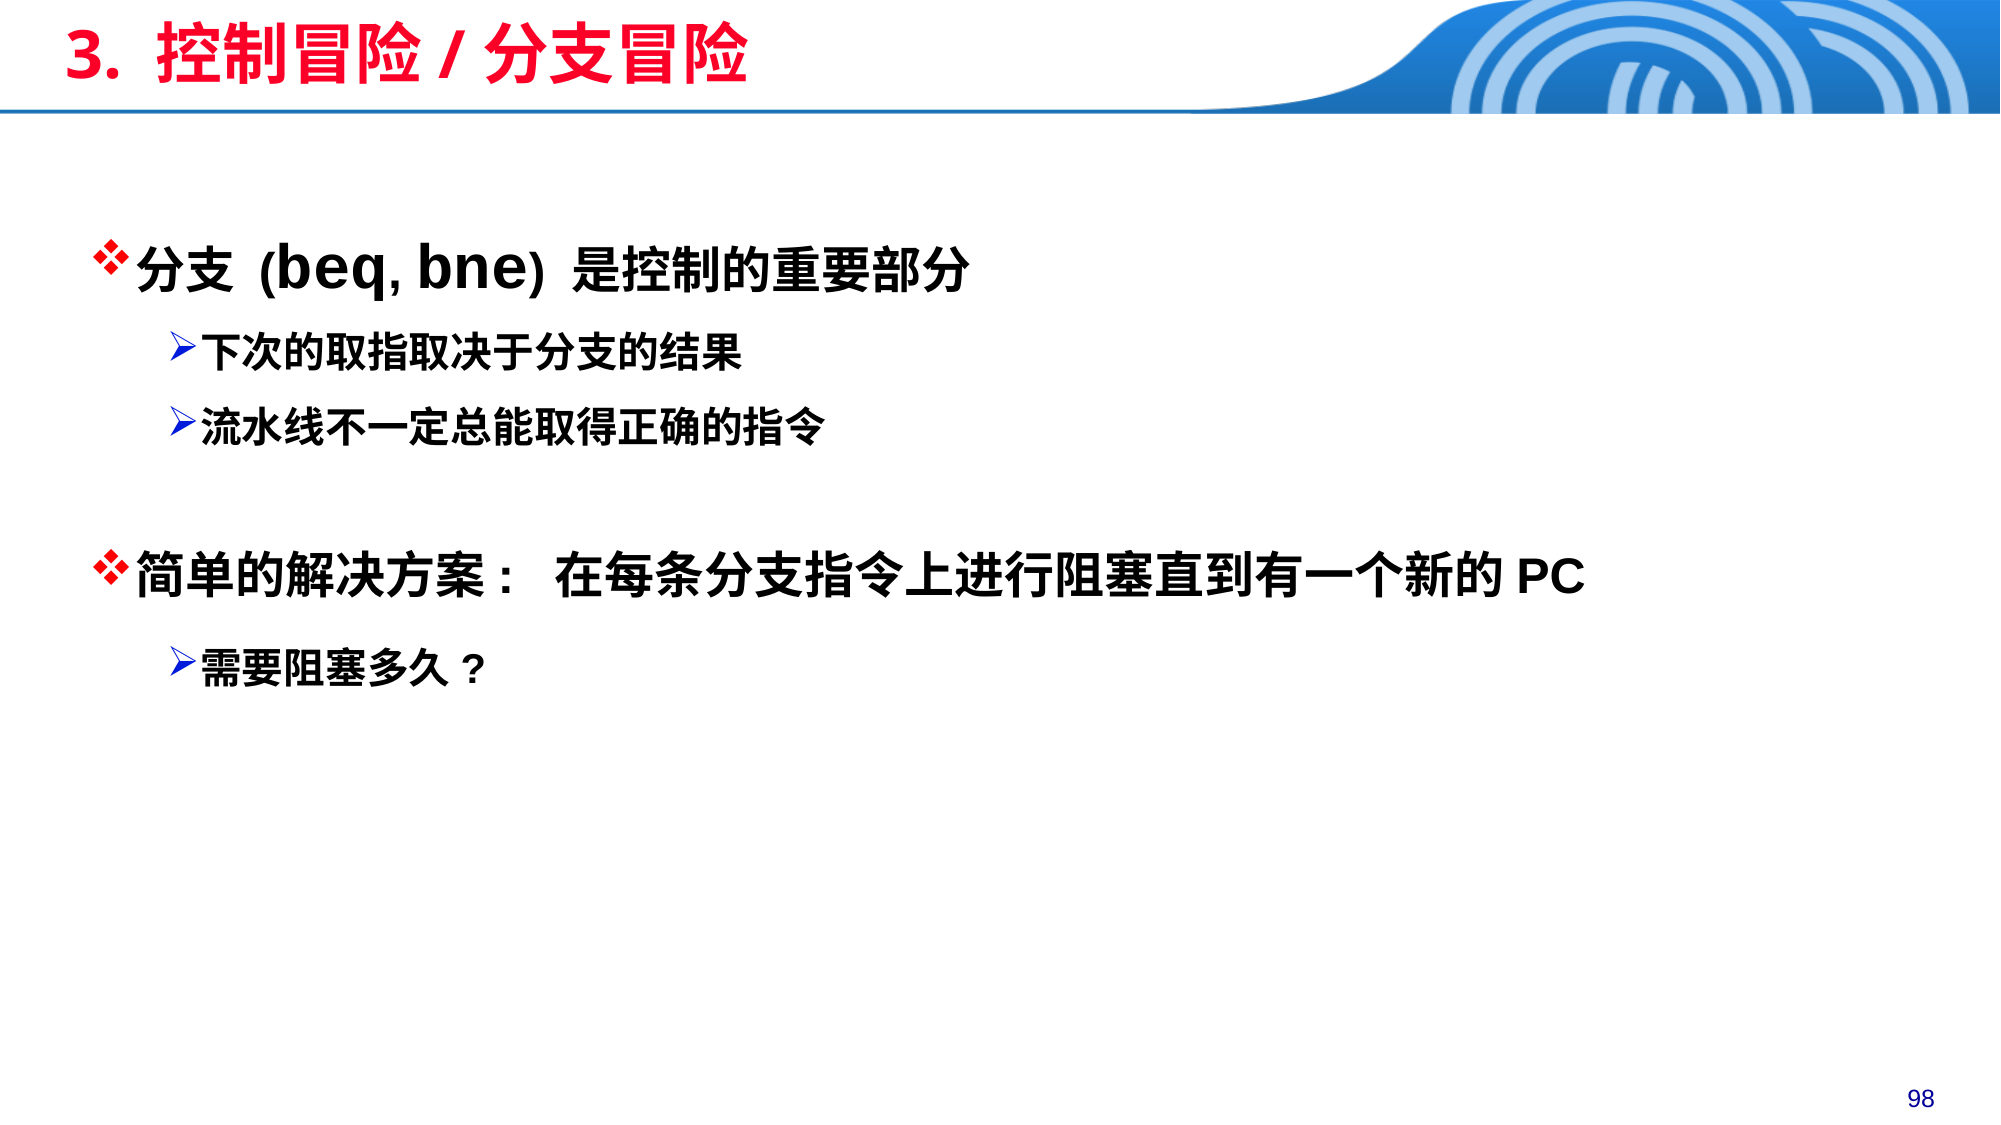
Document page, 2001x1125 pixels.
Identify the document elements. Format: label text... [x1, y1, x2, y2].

picture [0, 0, 2000, 114]
list 分支 (beq, bne) 是控制的重要部分 下次的取指取决于分支的结果 流水线不一定总能取得正确的指令 简单的解决方案: 在每条分支指令上进行阻塞直到有一个新的PC 需要阻塞多久? [78, 183, 1701, 995]
title 3. 控制冒险/分支冒险 [54, 18, 1206, 103]
